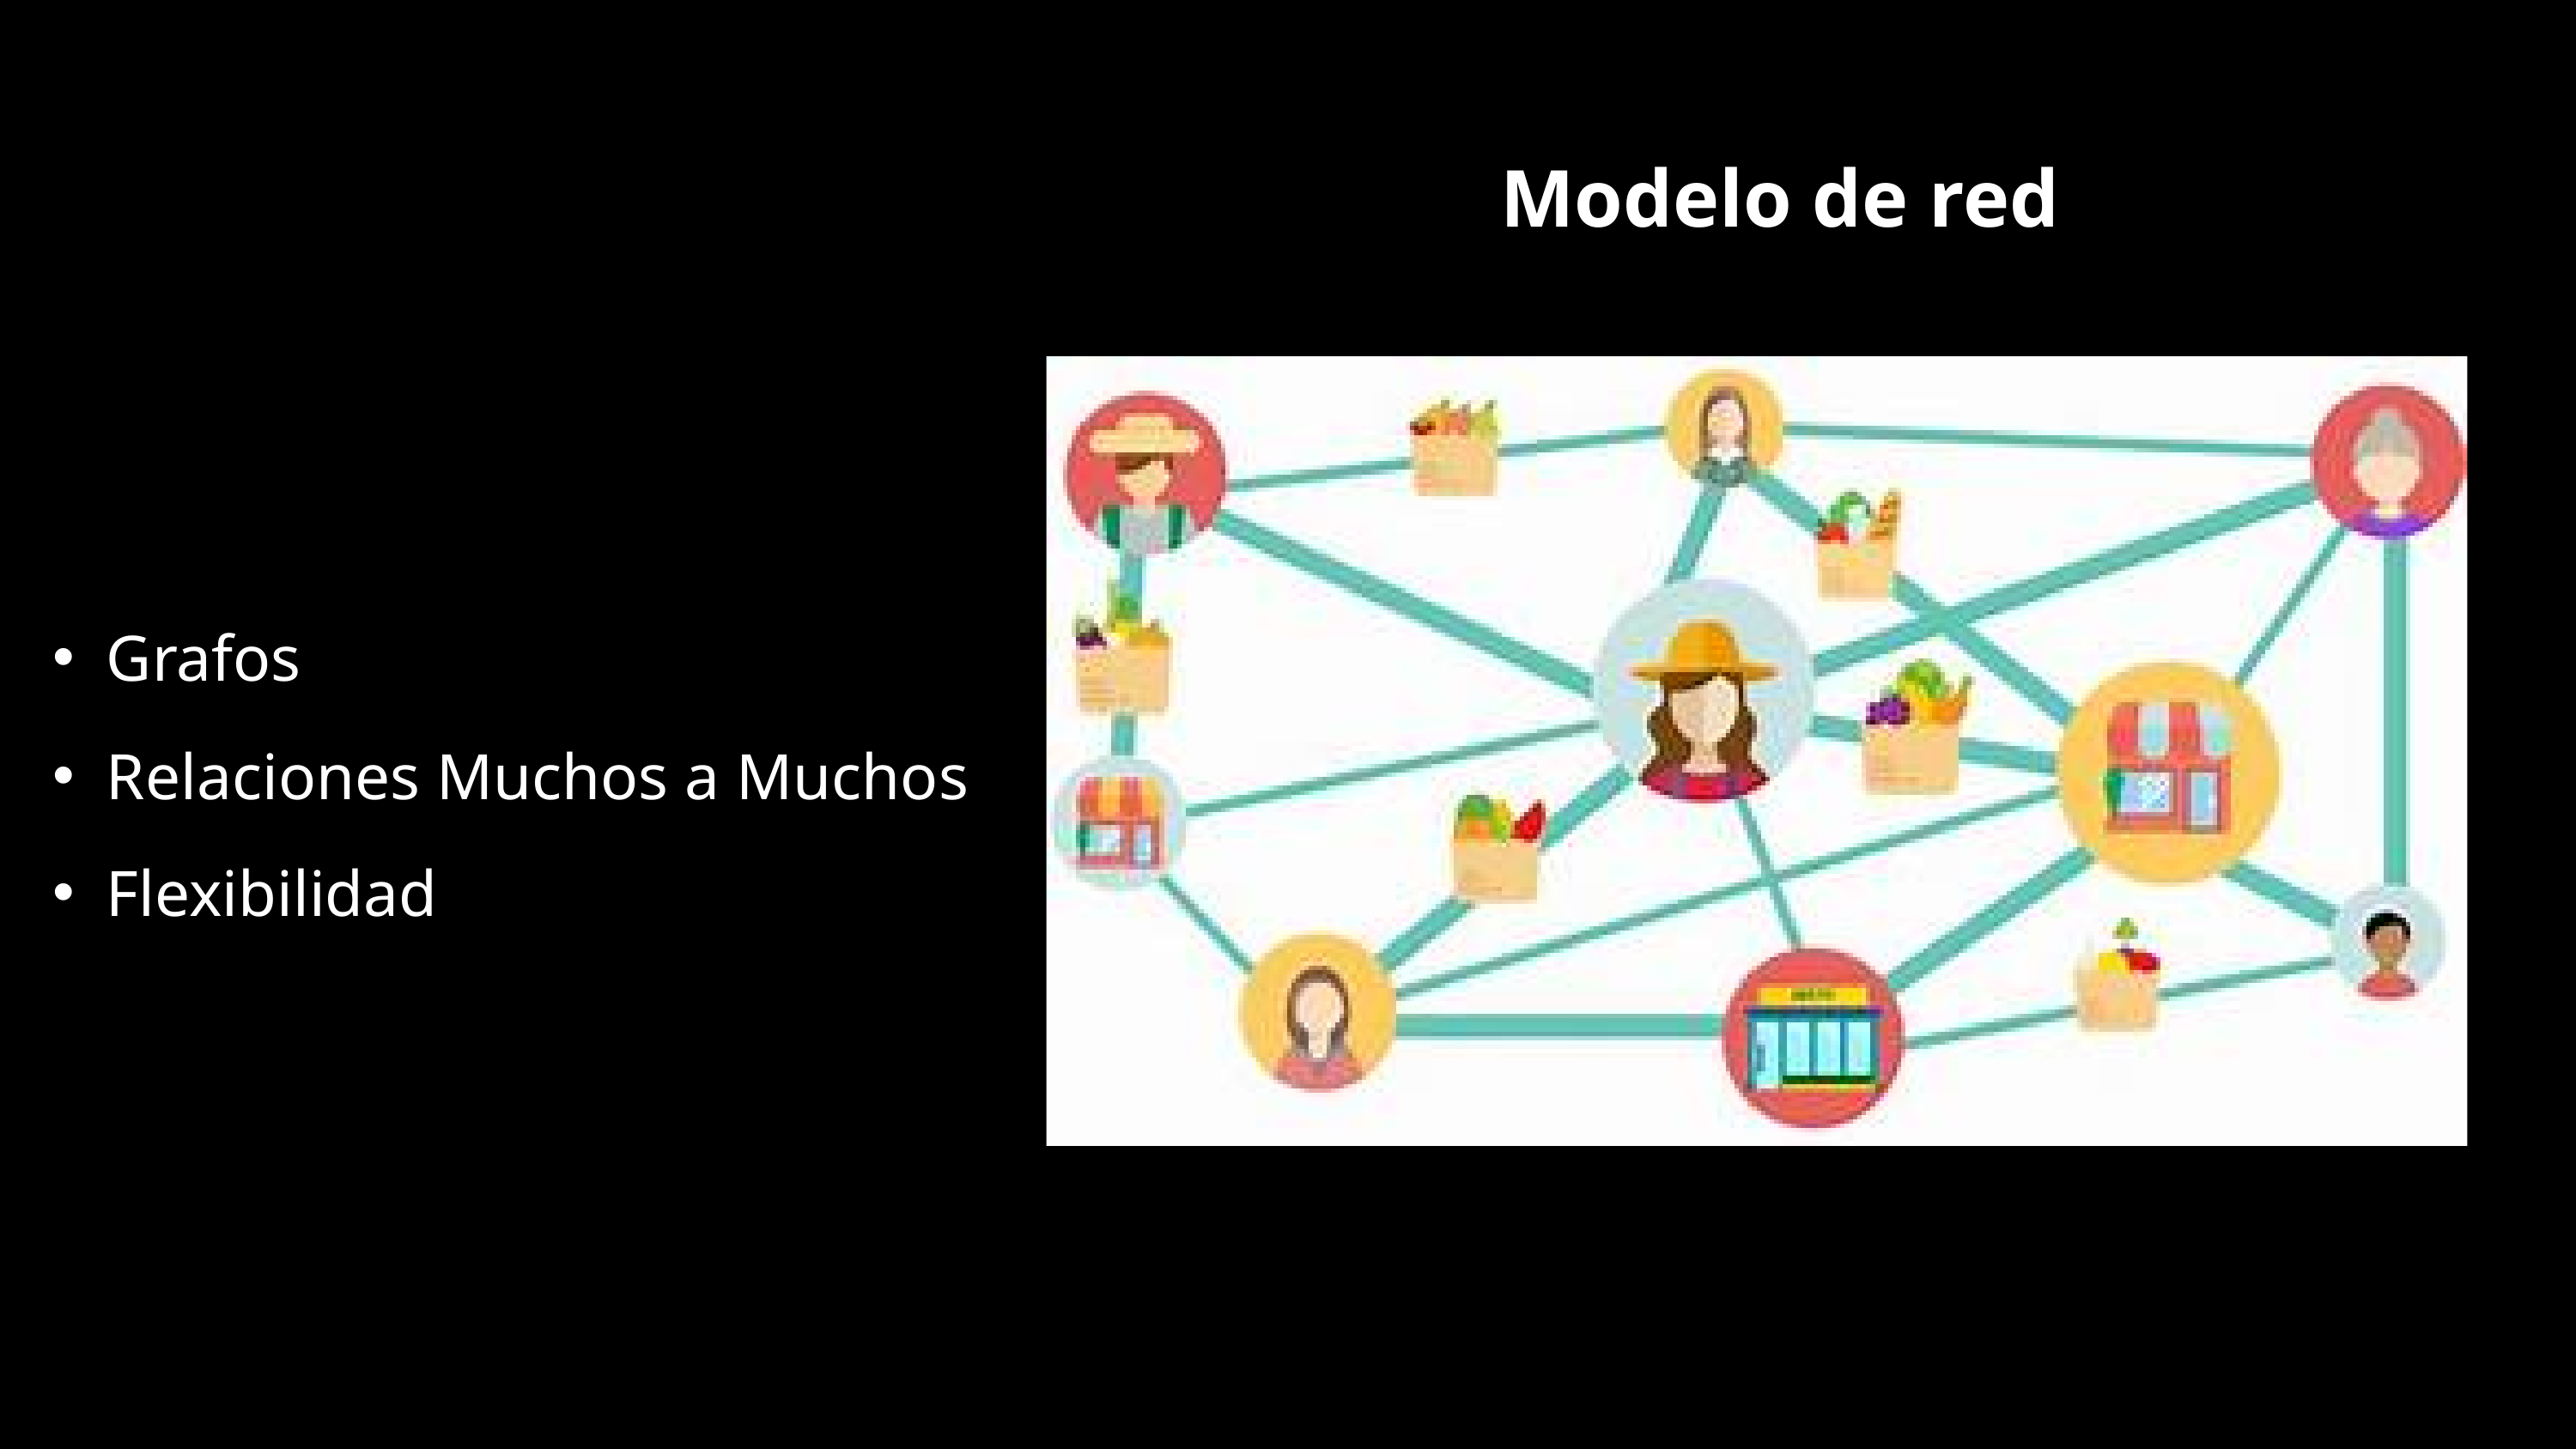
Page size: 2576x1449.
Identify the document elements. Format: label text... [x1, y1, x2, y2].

text_box Grafos Relaciones Muchos a Muchos Flexibilidad [0, 576, 1524, 930]
text_box [1046, 356, 2468, 1146]
text_box Modelo de red [1375, 132, 2185, 243]
